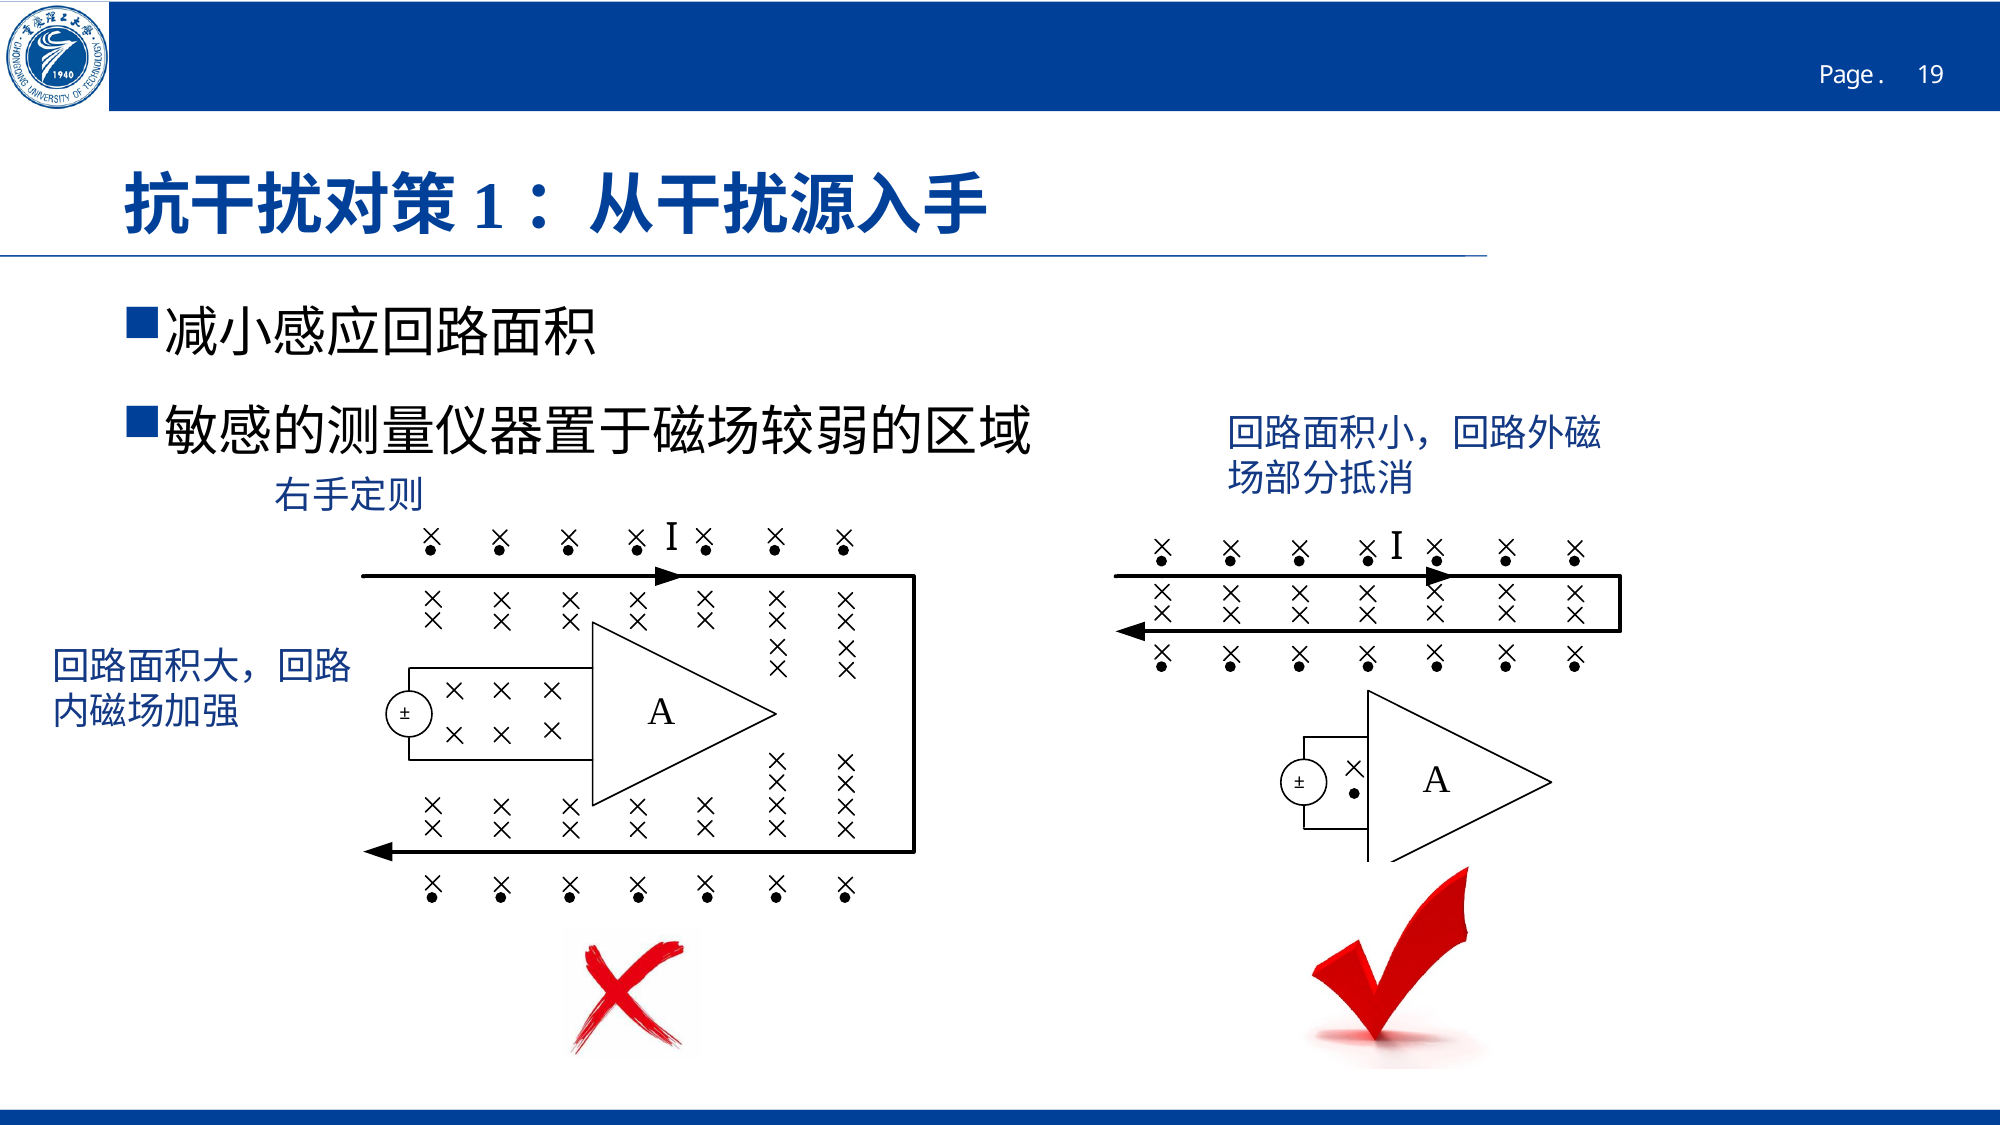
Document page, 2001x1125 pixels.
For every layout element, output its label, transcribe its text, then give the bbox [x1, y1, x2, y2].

picture [562, 927, 701, 1058]
text_box 回路面积小，回路外磁场部分抵消 [1212, 401, 1621, 503]
text_box 右手定则 [260, 464, 610, 524]
picture [0, 2, 109, 112]
text_box 减小感应回路面积 敏感的测量仪器置于磁场较弱的区域 [108, 276, 1621, 565]
picture [357, 503, 1624, 1069]
title 抗干扰对策1：从干扰源入手 [108, 160, 1940, 255]
text_box 回路面积大，回路内磁场加强 [37, 634, 357, 740]
